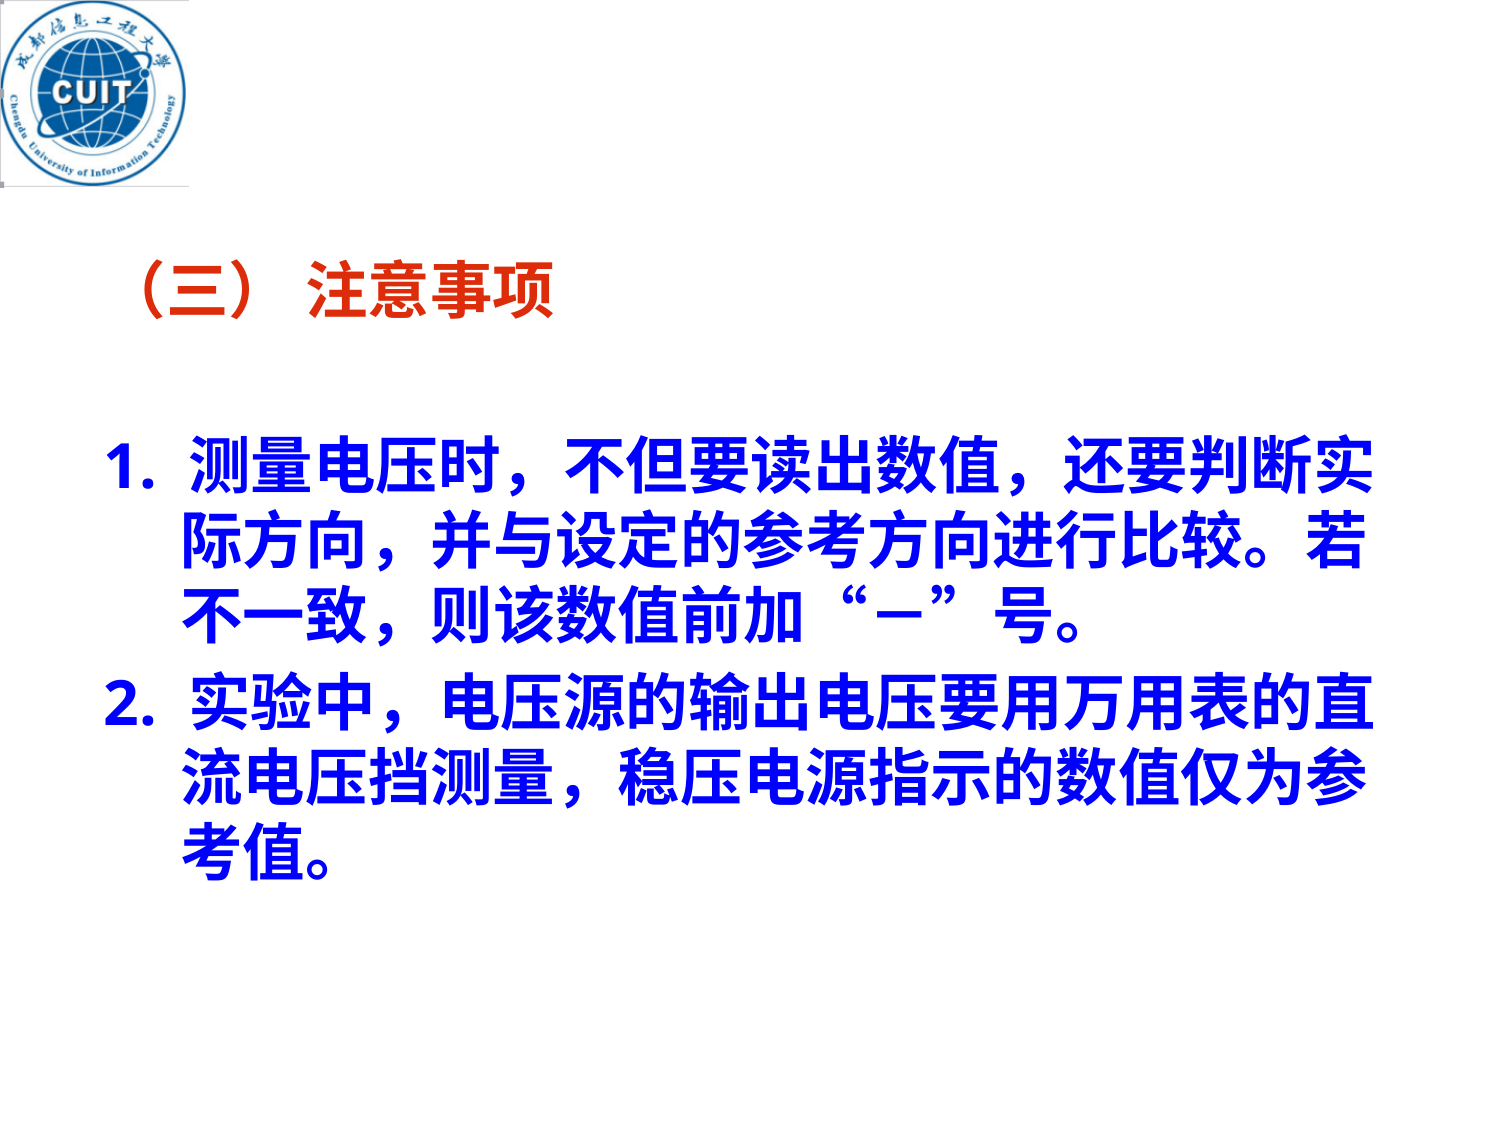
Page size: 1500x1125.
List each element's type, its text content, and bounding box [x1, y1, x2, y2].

picture [0, 0, 189, 188]
list （三） 注意事项 1. 测量电压时，不但要读出数值，还要判断实际方向，并与设定的参考方向进行比较。若不一致，则该数值前加“－”号。 2. 实验中，电压源的输出电压要用万用表的直流电压挡测量，稳压电源指示的数值仅为参考值。 [88, 243, 1401, 988]
